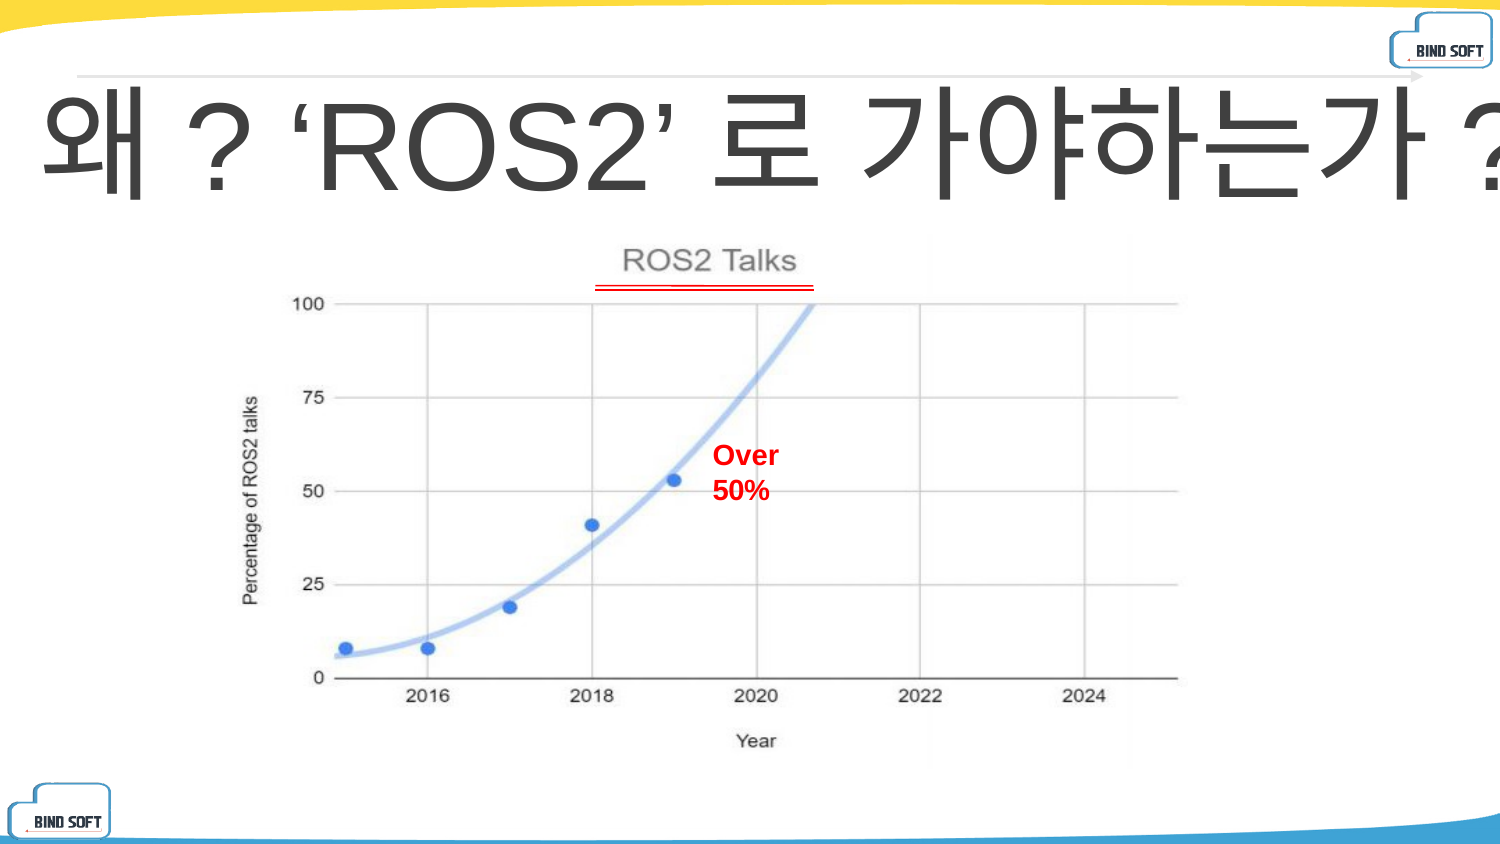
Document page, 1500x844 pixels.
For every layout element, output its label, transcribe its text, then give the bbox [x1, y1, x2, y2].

text_box 왜? ‘ROS2’로 가야하는가? [24, 80, 1500, 224]
picture [0, 752, 1500, 844]
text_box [237, 234, 1188, 769]
picture [0, 0, 1500, 72]
